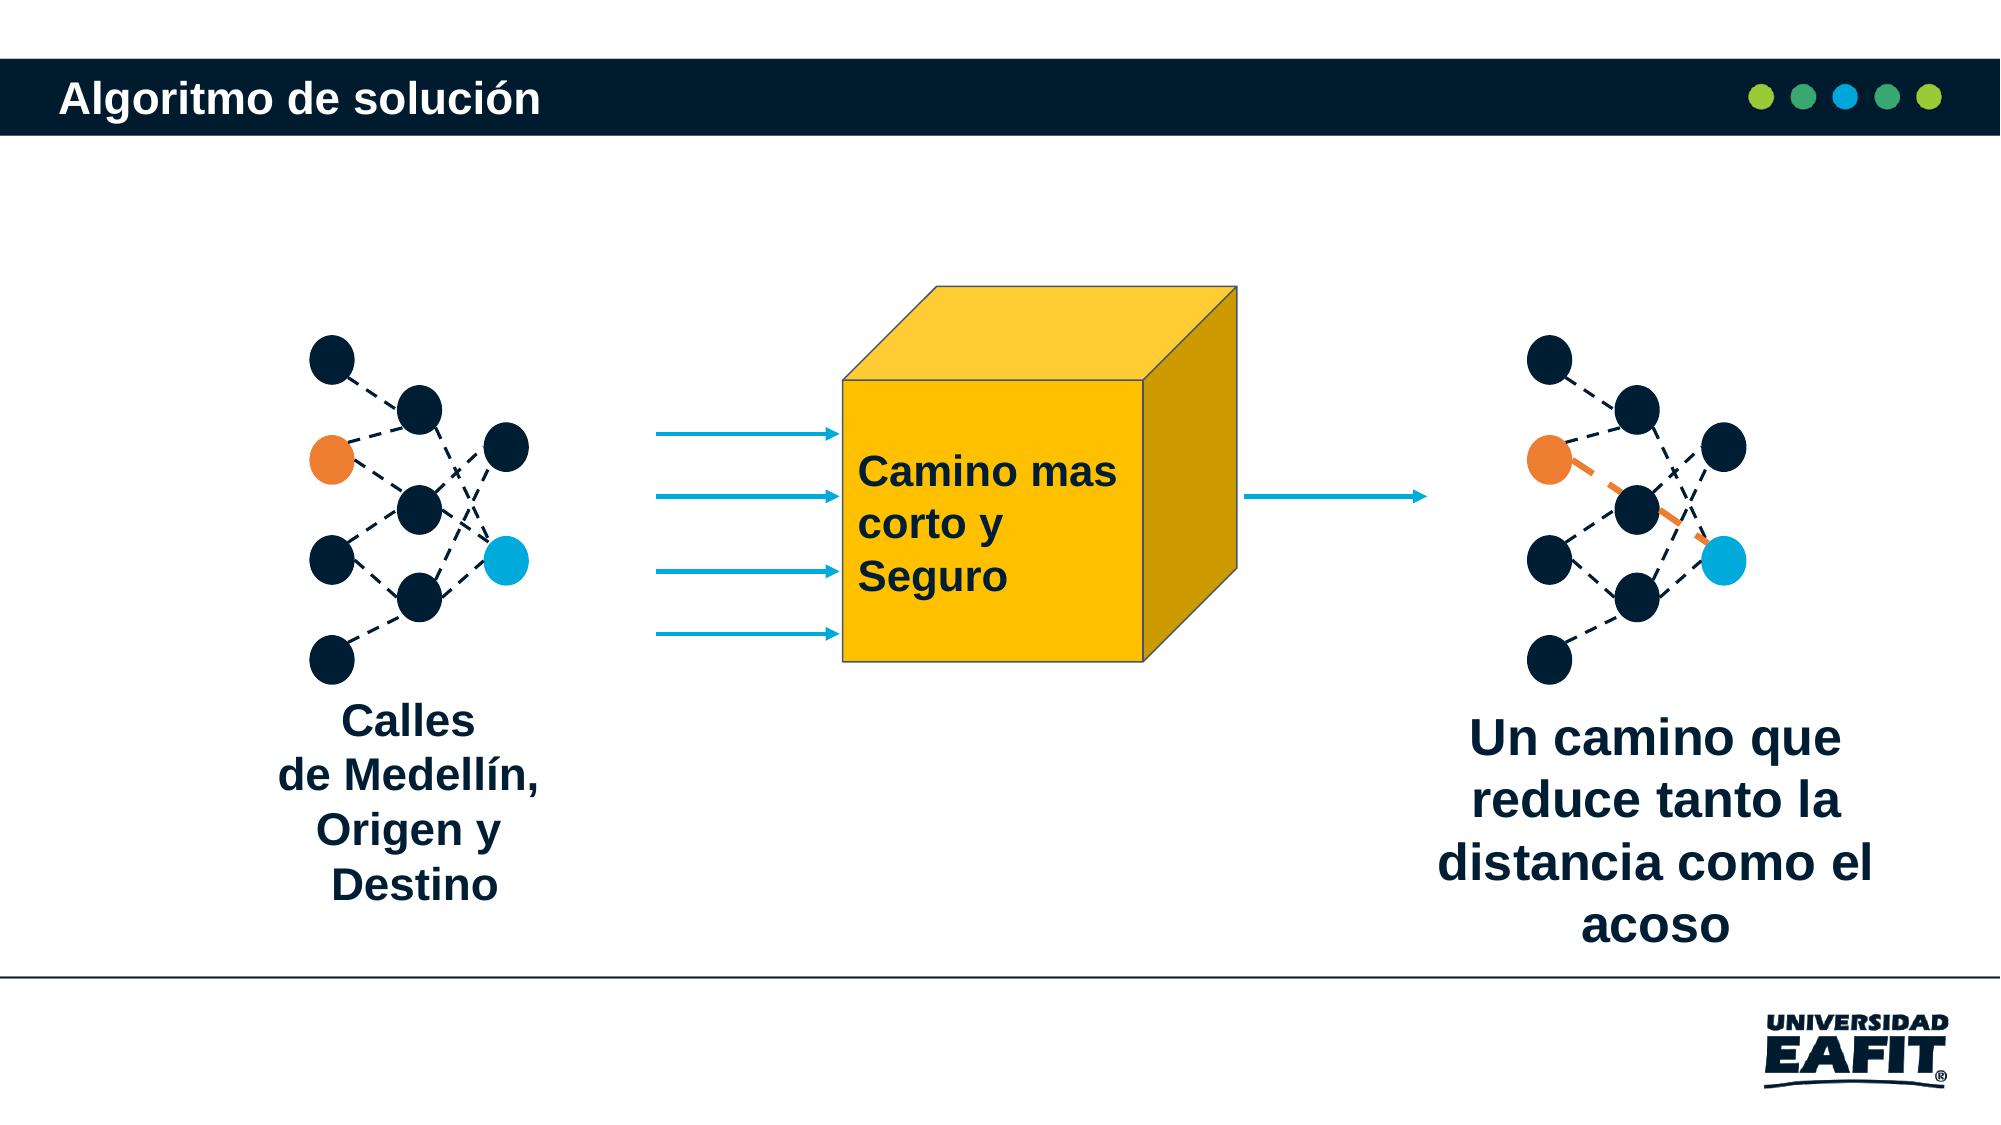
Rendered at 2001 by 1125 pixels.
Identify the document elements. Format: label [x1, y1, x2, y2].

text_box [1526, 334, 1747, 686]
text_box [309, 334, 530, 686]
picture [0, 0, 2000, 1125]
